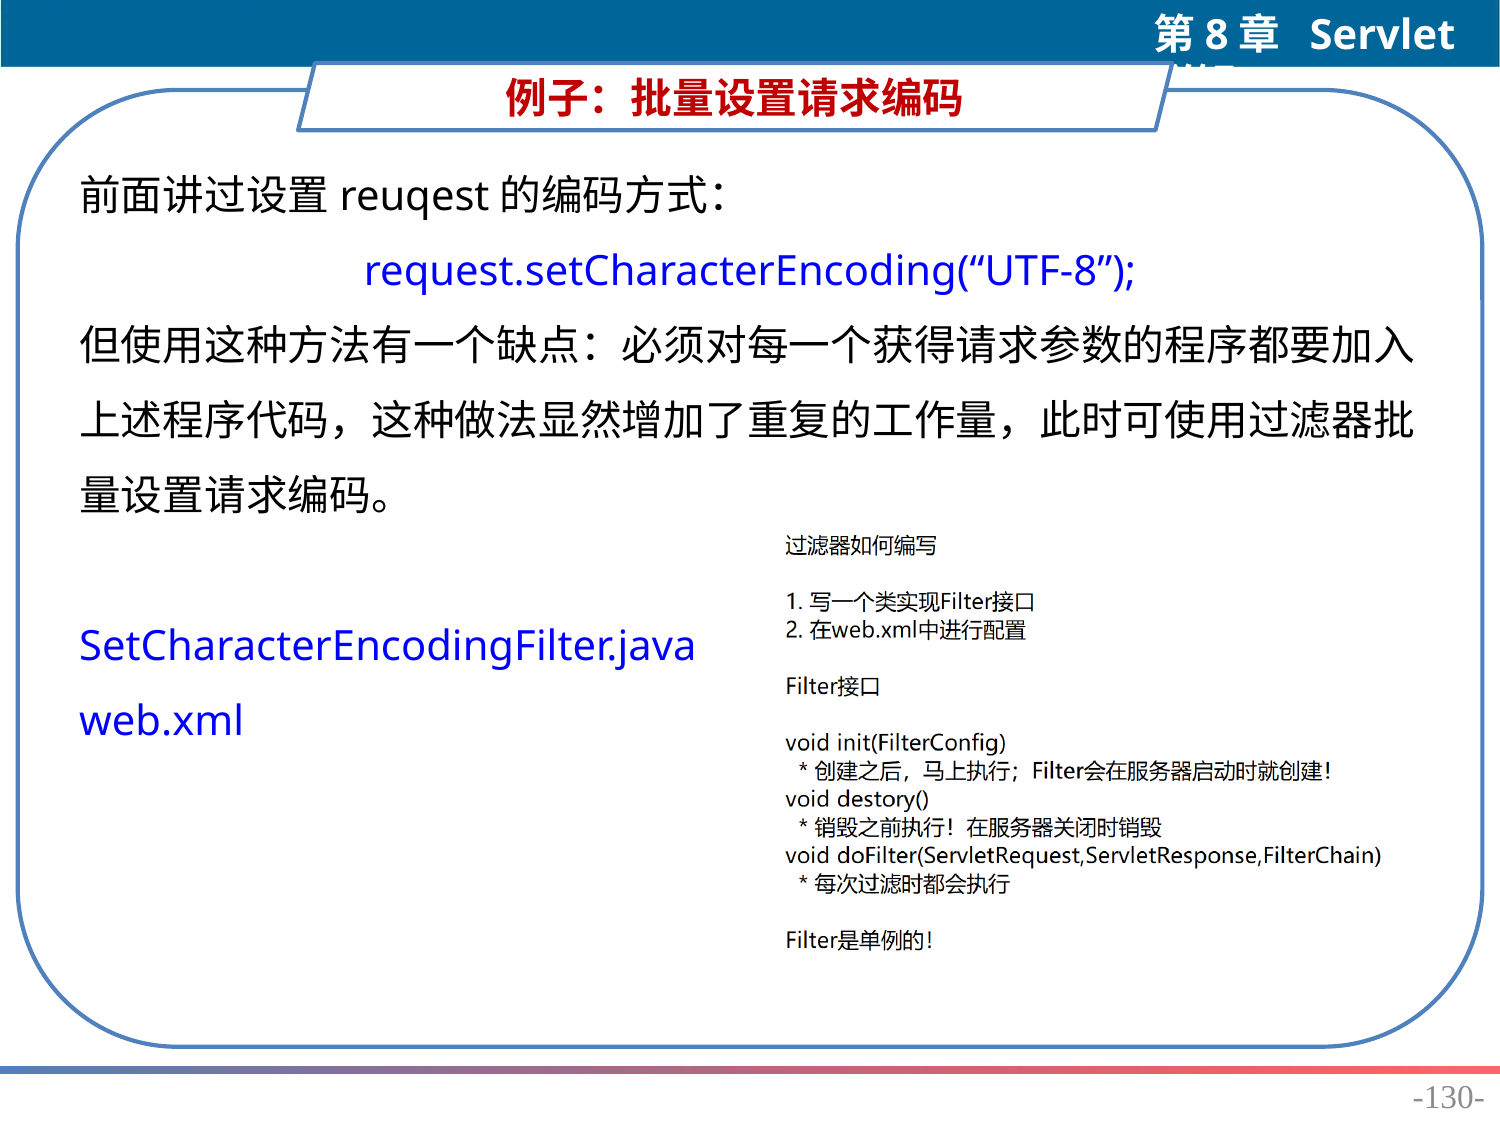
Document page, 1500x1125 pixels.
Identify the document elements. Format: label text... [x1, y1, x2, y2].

picture [785, 514, 1442, 953]
text_box 例子：批量设置请求编码 [296, 60, 1175, 133]
picture [1496, 0, 1500, 67]
slide_number -130- [1149, 1065, 1500, 1125]
text_box 前面讲过设置reuqest的编码方式： request.setCharacterEncoding(“UTF-8”); 但使用这种方法有一个缺点：必须对每一个获得请求参数的程序都要加入上述程序代码，这种做法显然增加了重复的工作量，此时可使用过滤器批量设置请求编码。 SetCharacterEncodingFilter.java web.xml [15, 87, 1485, 1049]
